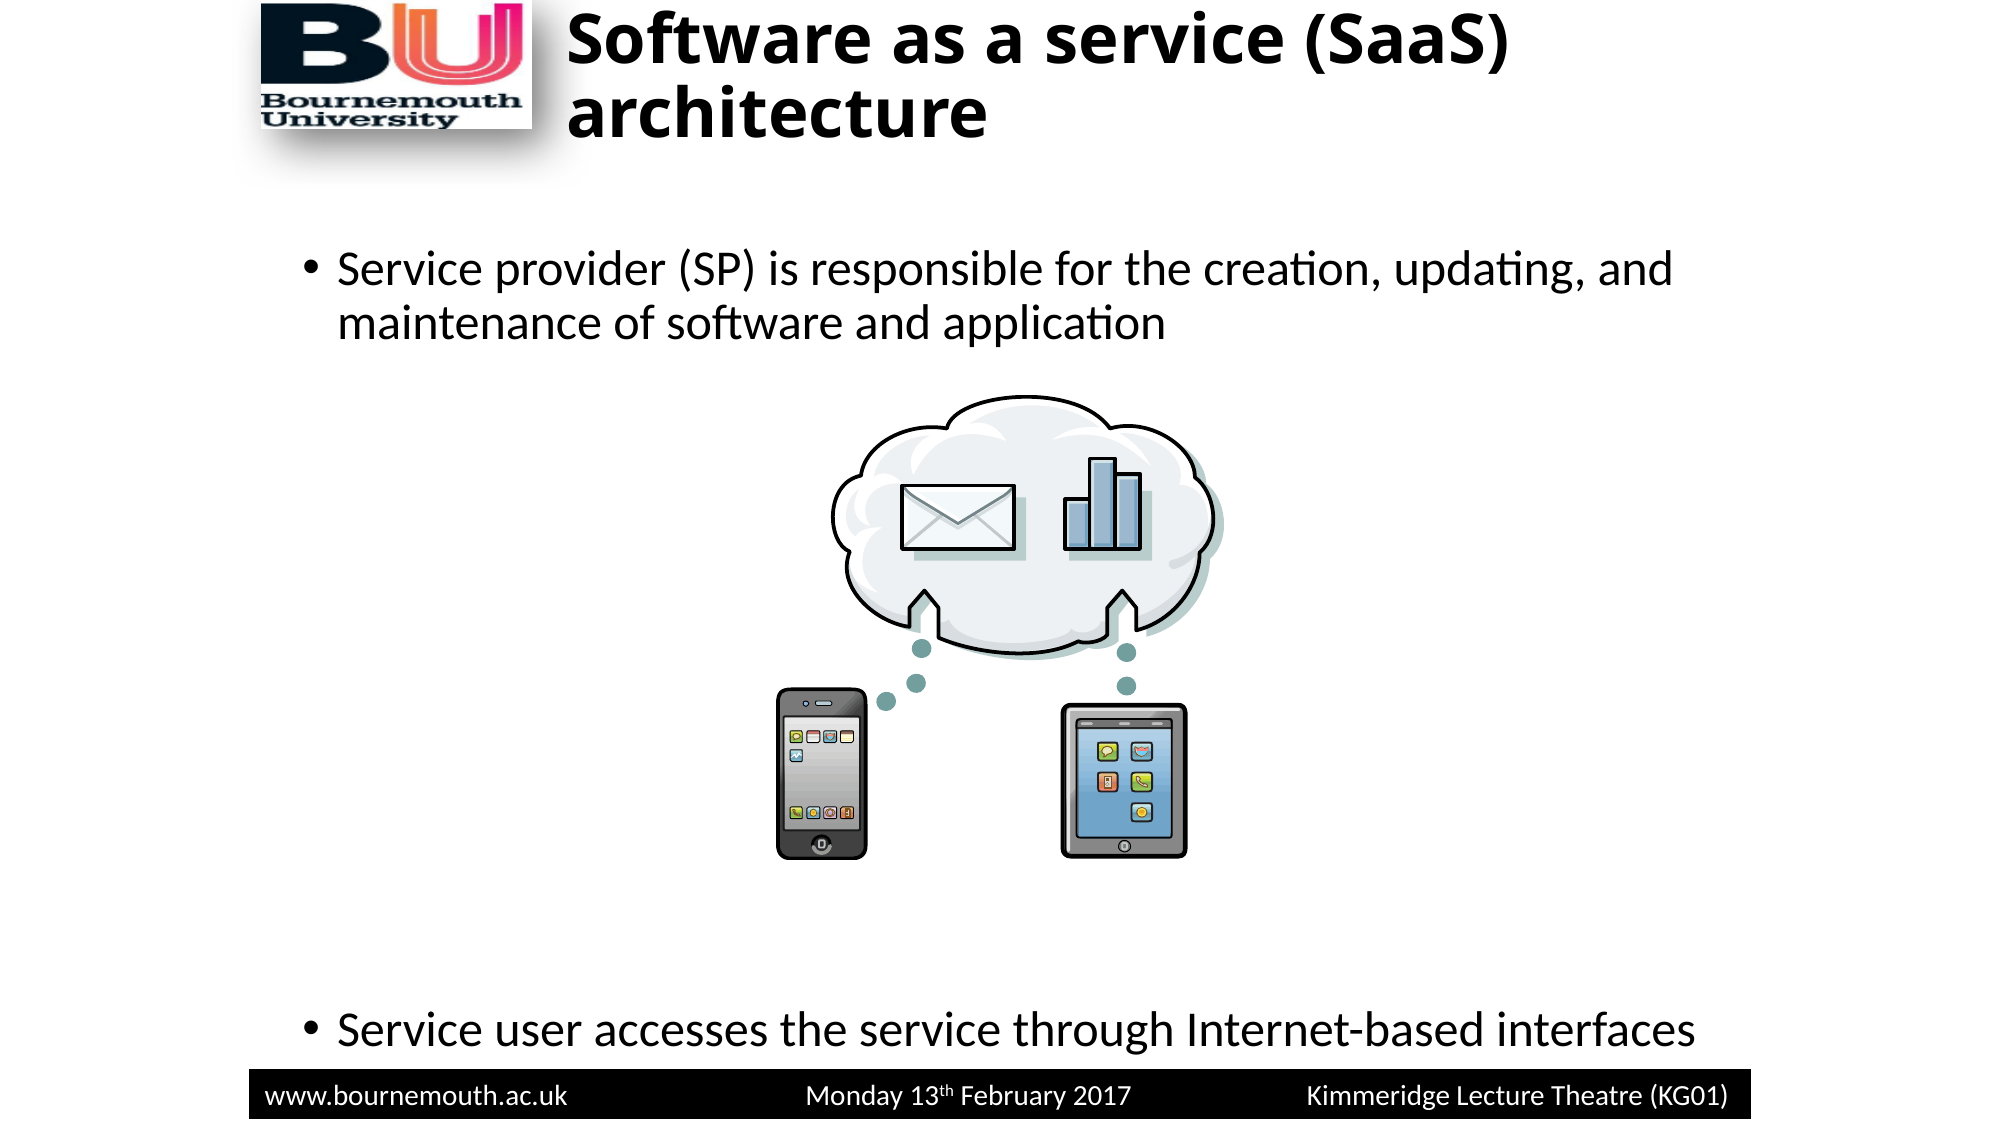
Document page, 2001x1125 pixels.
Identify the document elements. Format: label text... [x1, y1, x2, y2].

title Software as a service (SaaS) architecture [568, 7, 1745, 149]
picture [261, 0, 532, 129]
picture [776, 395, 1224, 860]
list Service provider (SP) is responsible for the creation, updating, and maintenance of software and application Service user accesses the service through Internet-based interfaces [287, 234, 1722, 1069]
text_box www.bournemouth.ac.uk Monday 13th February 2017 Kimmeridge Lecture Theatre (KG01) [249, 1069, 1751, 1119]
